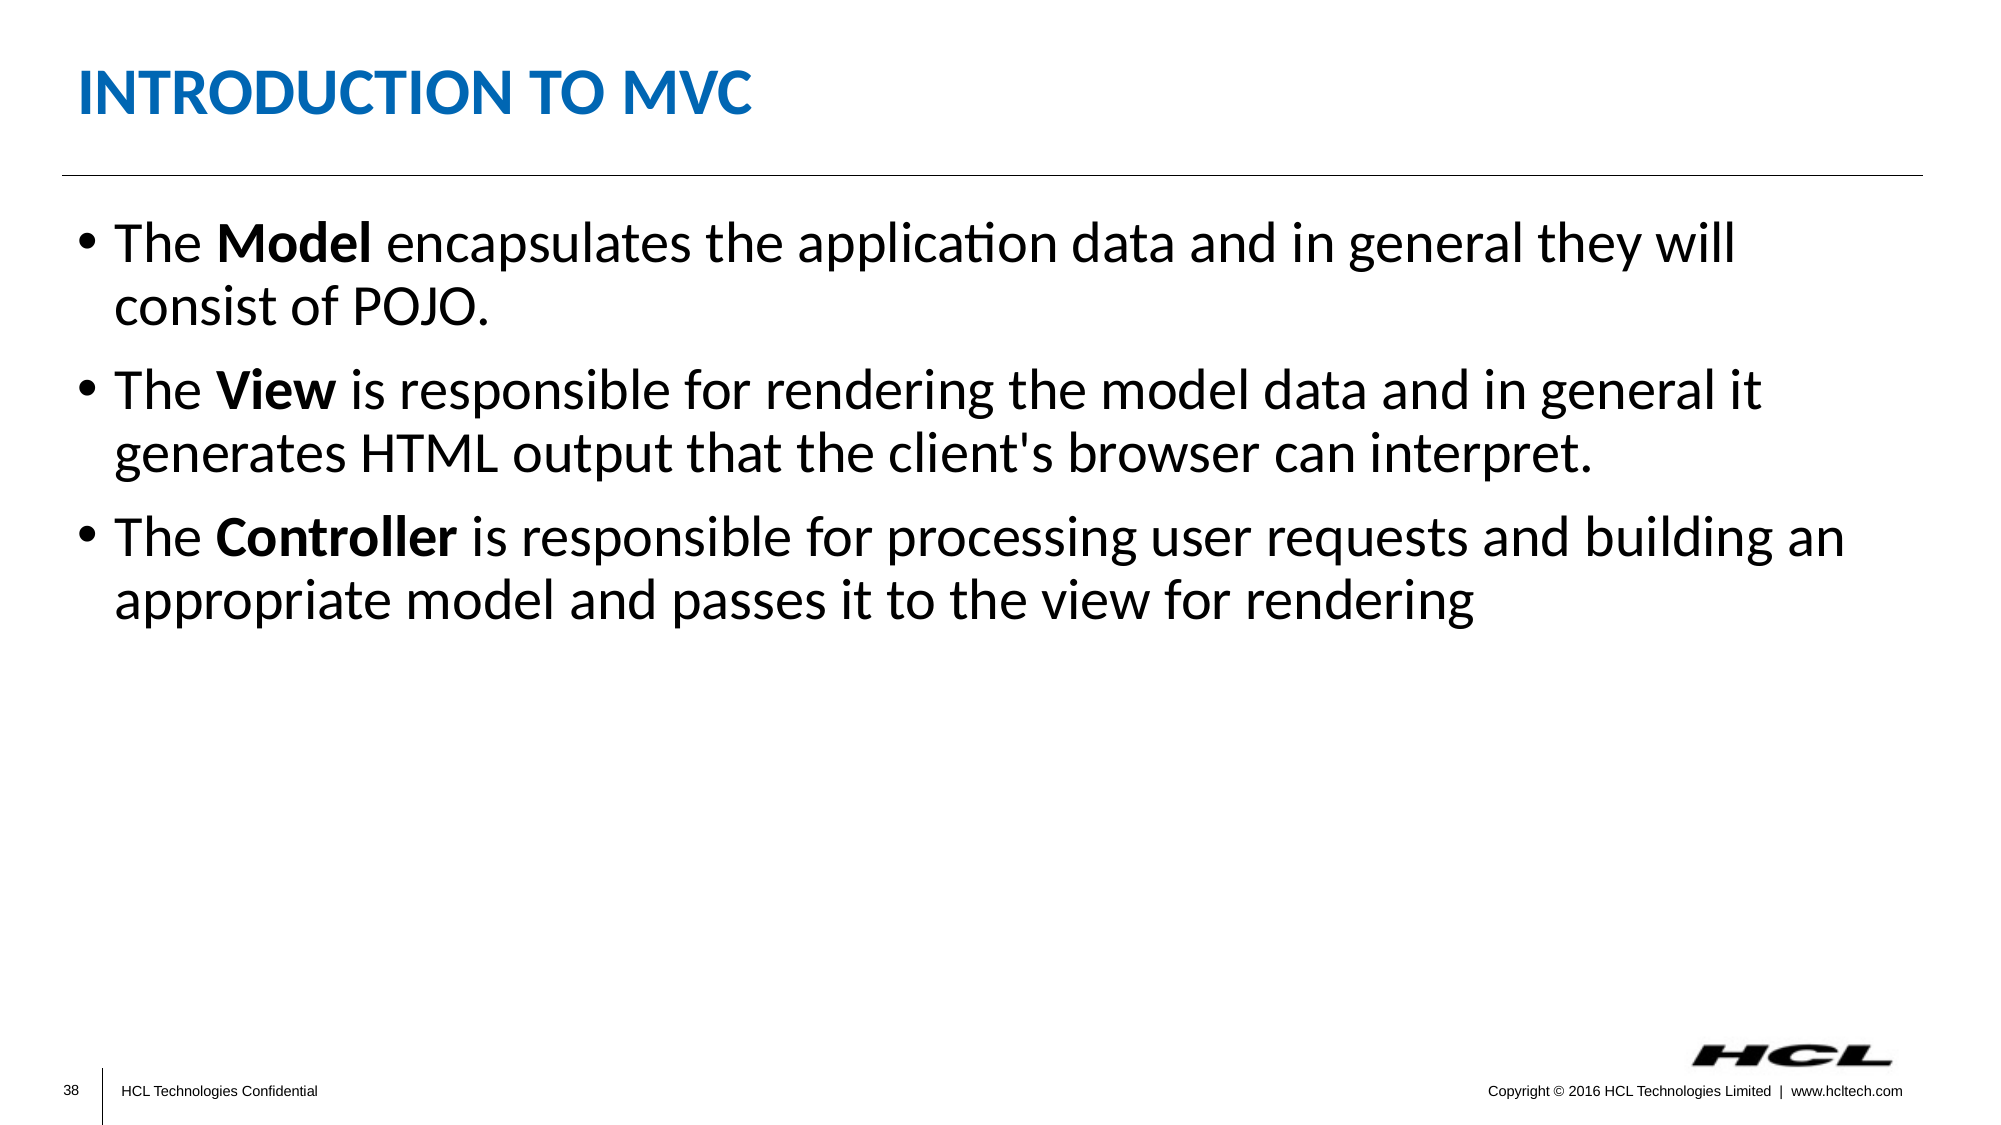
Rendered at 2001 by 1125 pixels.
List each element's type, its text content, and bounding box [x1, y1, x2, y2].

title Introduction to MVC [62, 42, 1781, 144]
picture [1660, 1024, 1924, 1080]
list The Model encapsulates the application data and in general they will consist of POJO. The View is responsible for rendering the model data and in general it generates HTML output that the client's browser can interpret. The Controller is responsible for processing user requests and building an appropriate model and passes it to the view for rendering [62, 204, 1924, 1014]
